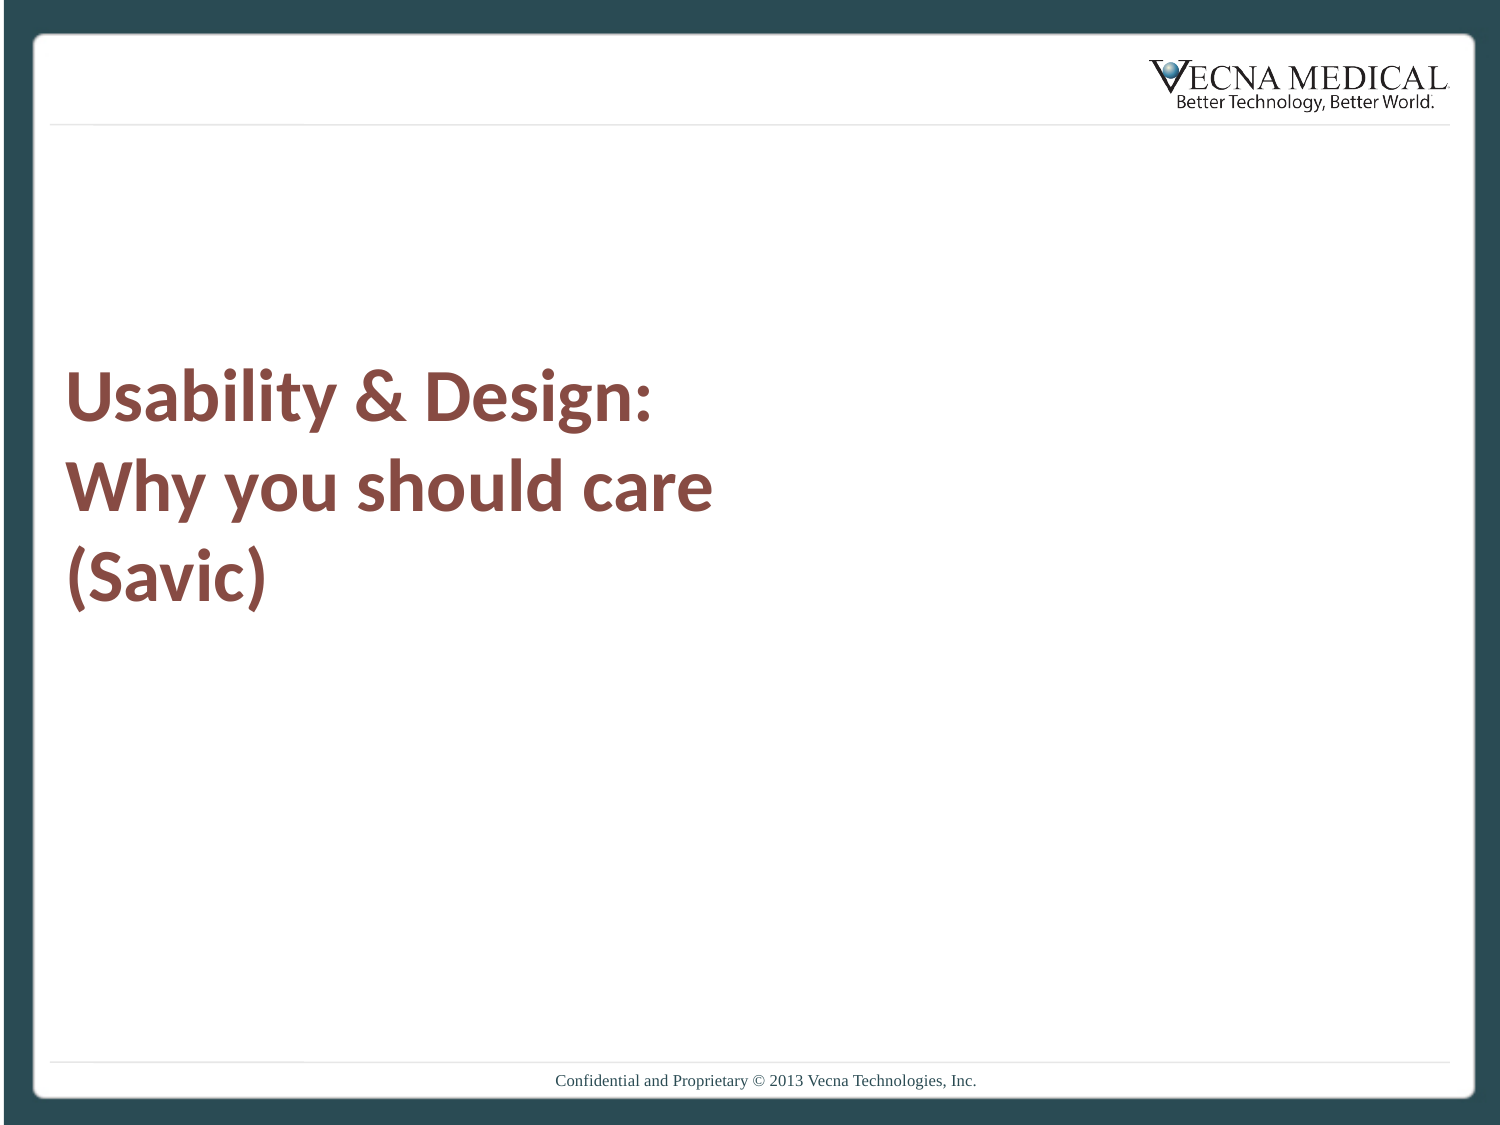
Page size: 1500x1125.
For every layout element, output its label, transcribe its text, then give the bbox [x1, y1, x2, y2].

picture [3, 0, 1500, 1125]
title Usability & Design: Why you should care (Savic) [50, 337, 1400, 625]
